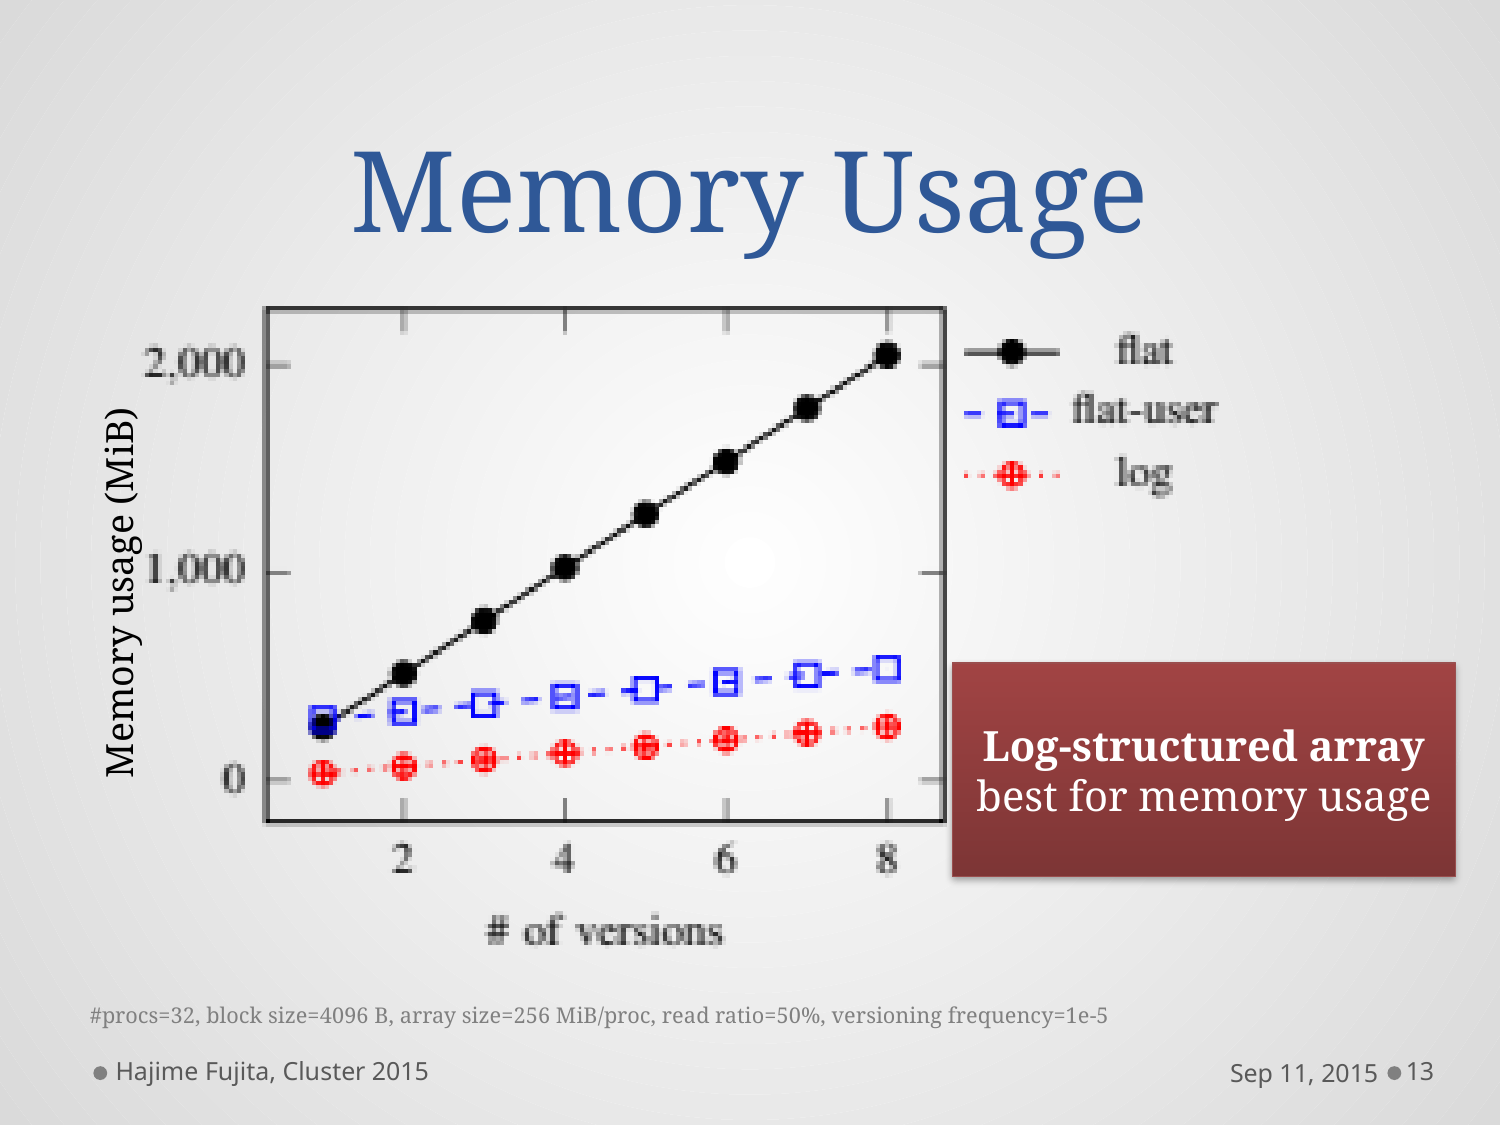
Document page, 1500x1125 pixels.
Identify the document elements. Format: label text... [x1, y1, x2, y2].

text_box Log-structured array best for memory usage [1229, 662, 1456, 877]
picture [133, 285, 1224, 950]
title Memory Usage [75, 0, 1425, 263]
slide_number 13 [1401, 1042, 1494, 1103]
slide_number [1043, 1050, 1386, 1103]
text_box Memory usage (MiB) [88, 358, 127, 827]
footer Hajime Fujita, Cluster 2015 [108, 1050, 576, 1103]
text_box #procs=32, block size=4096 B, array size=256 MiB/proc, read ratio=50%, versioning frequency=1e-5 [74, 989, 1425, 1050]
